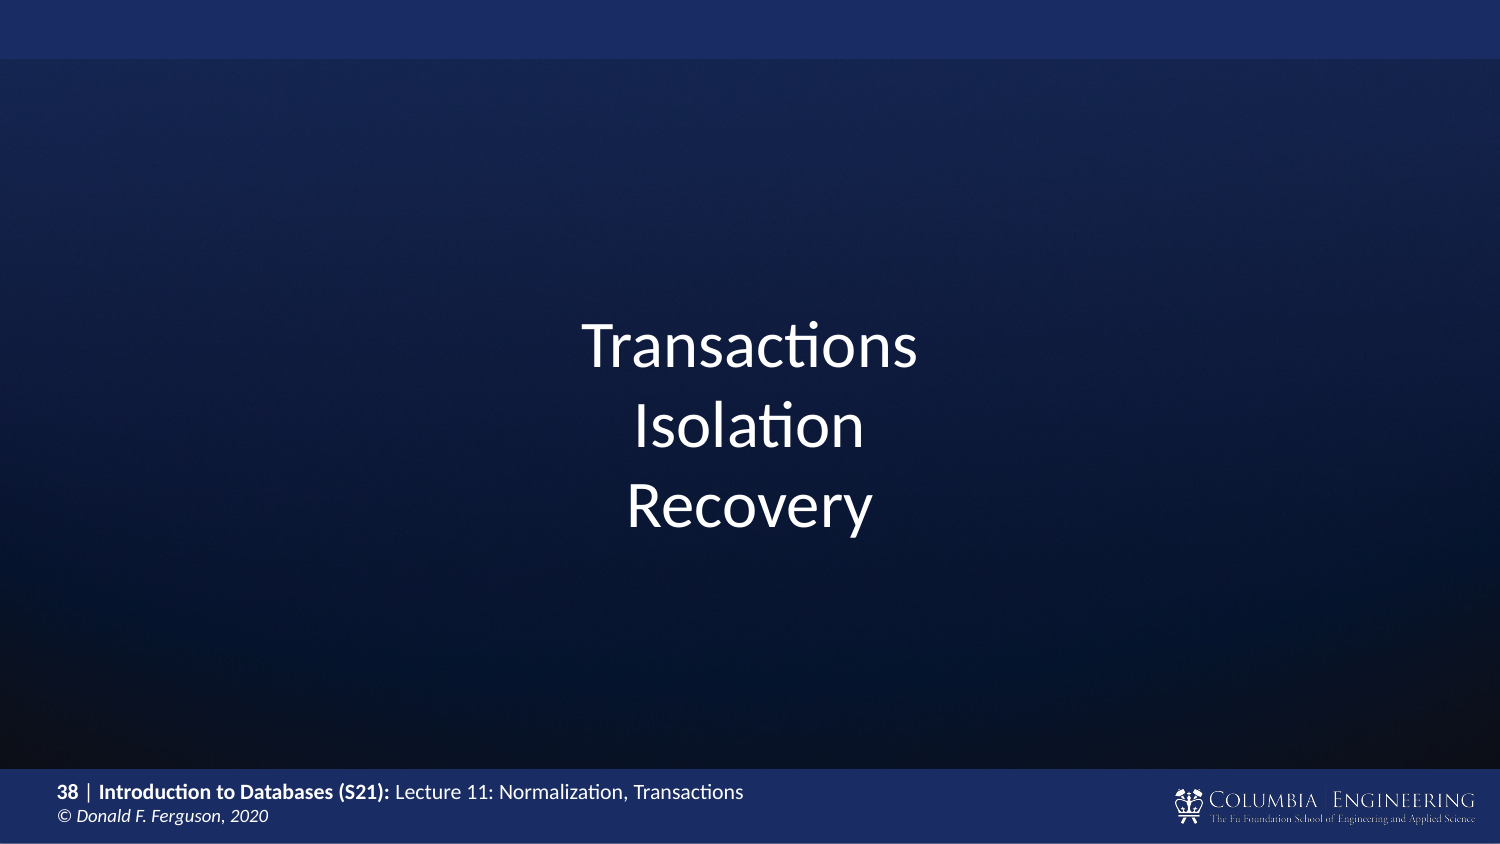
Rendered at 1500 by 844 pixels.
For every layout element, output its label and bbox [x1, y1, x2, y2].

picture [0, 59, 1500, 769]
